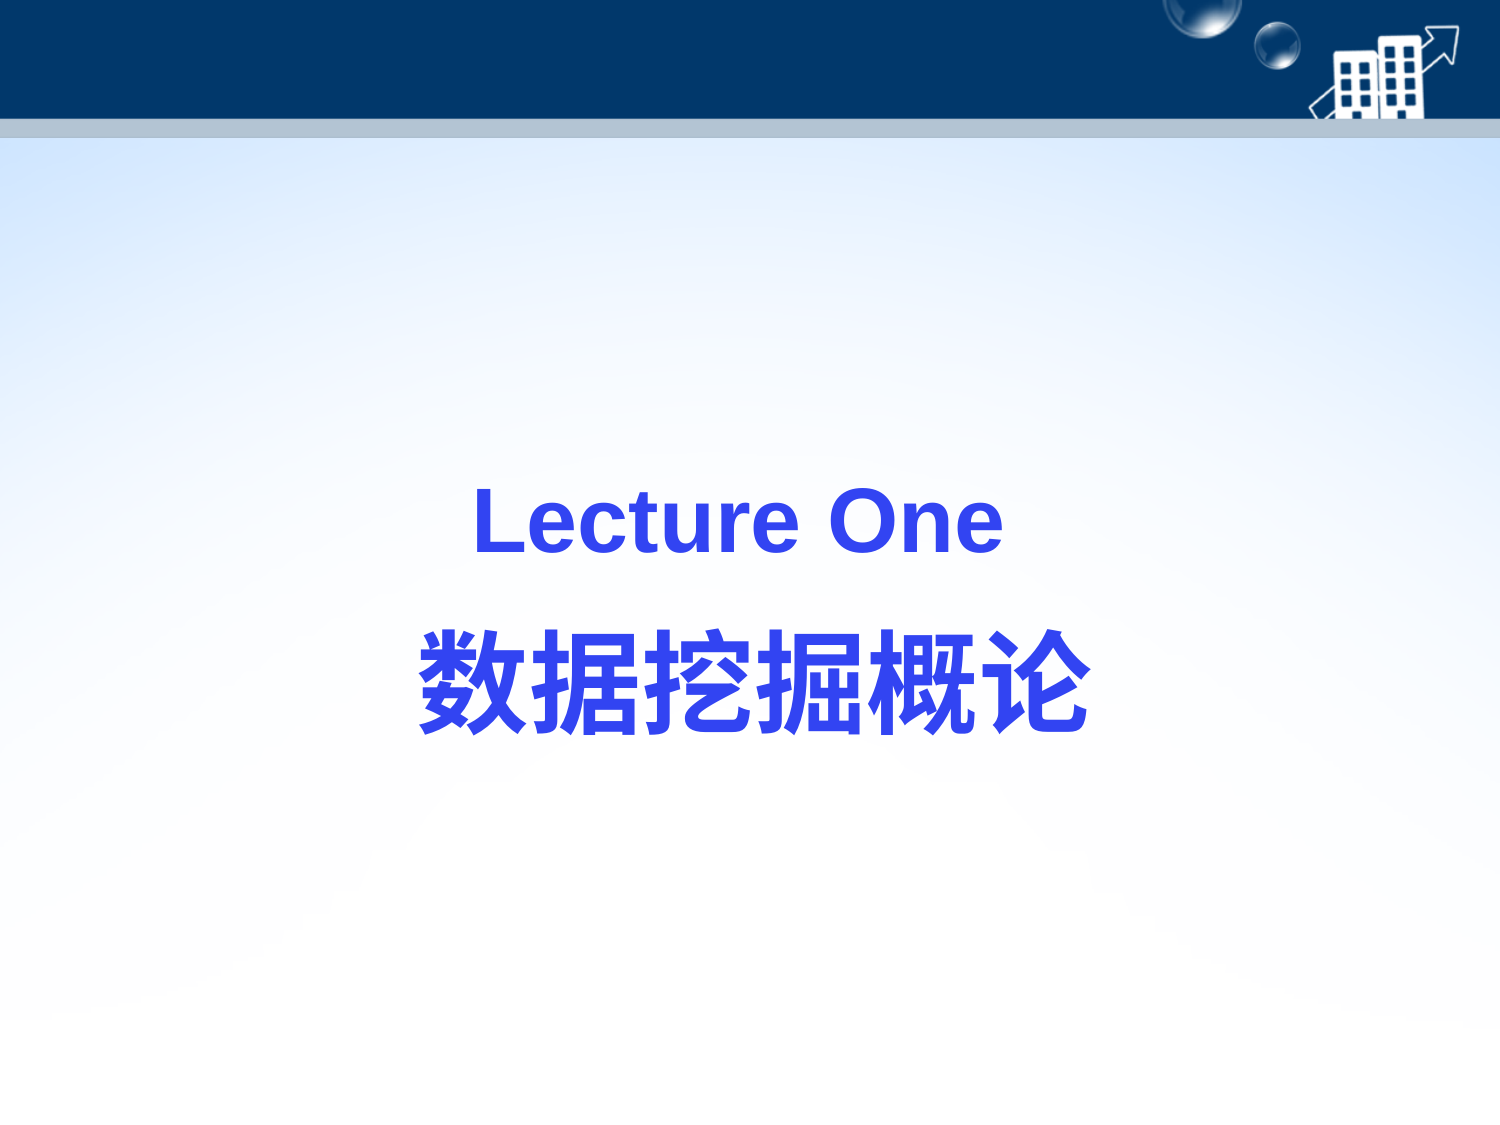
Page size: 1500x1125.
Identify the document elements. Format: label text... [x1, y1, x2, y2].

picture [0, 0, 1500, 1125]
text_box Lecture One 数据挖掘概论 [230, 432, 1279, 755]
